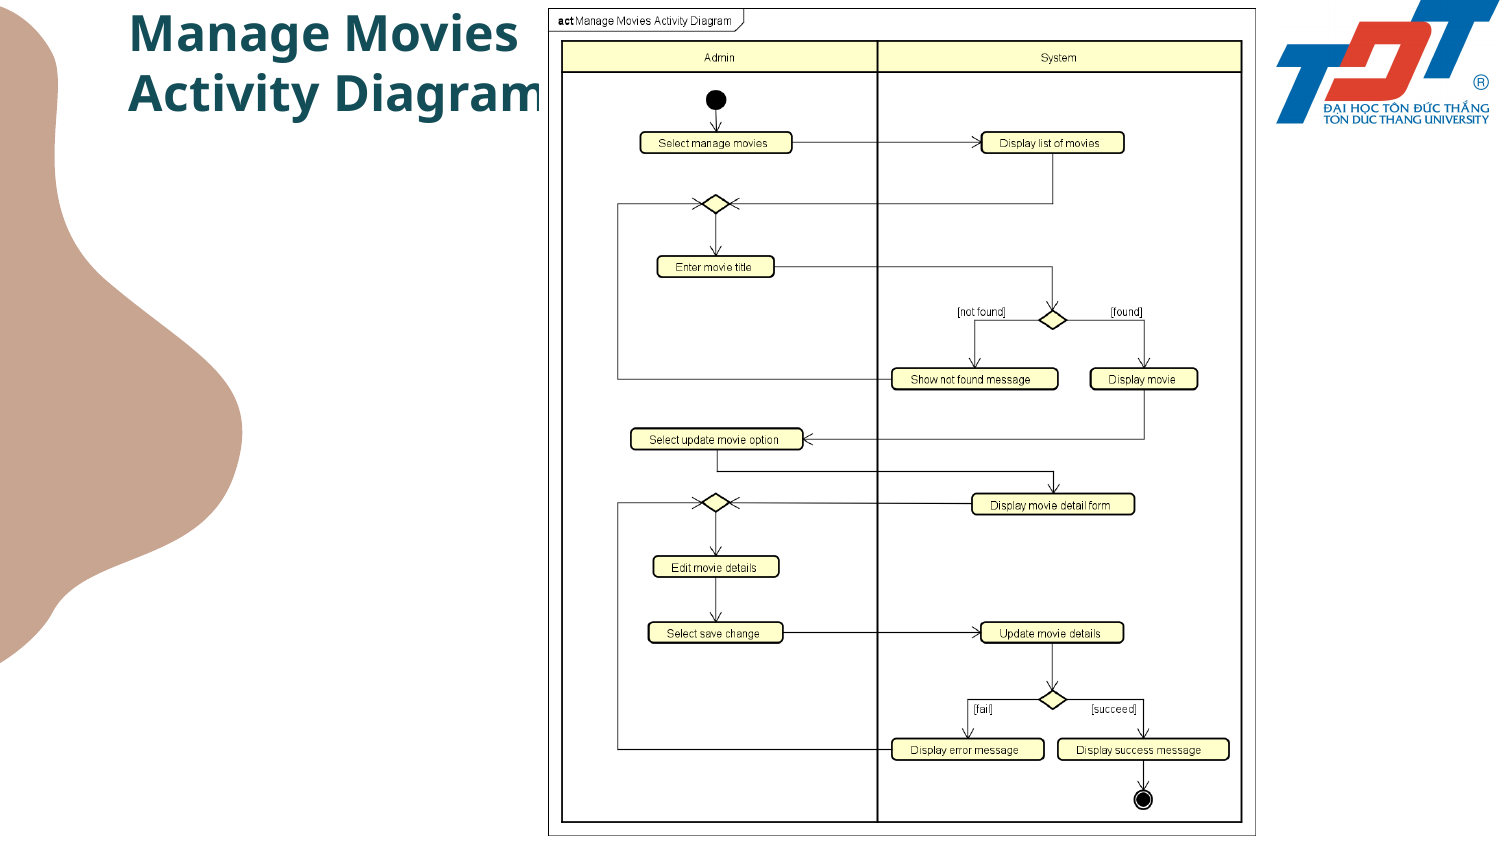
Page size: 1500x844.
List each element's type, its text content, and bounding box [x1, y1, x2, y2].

picture [539, 0, 1264, 844]
picture [1276, 0, 1500, 124]
text_box Manage Movies Activity Diagram [113, 9, 534, 114]
